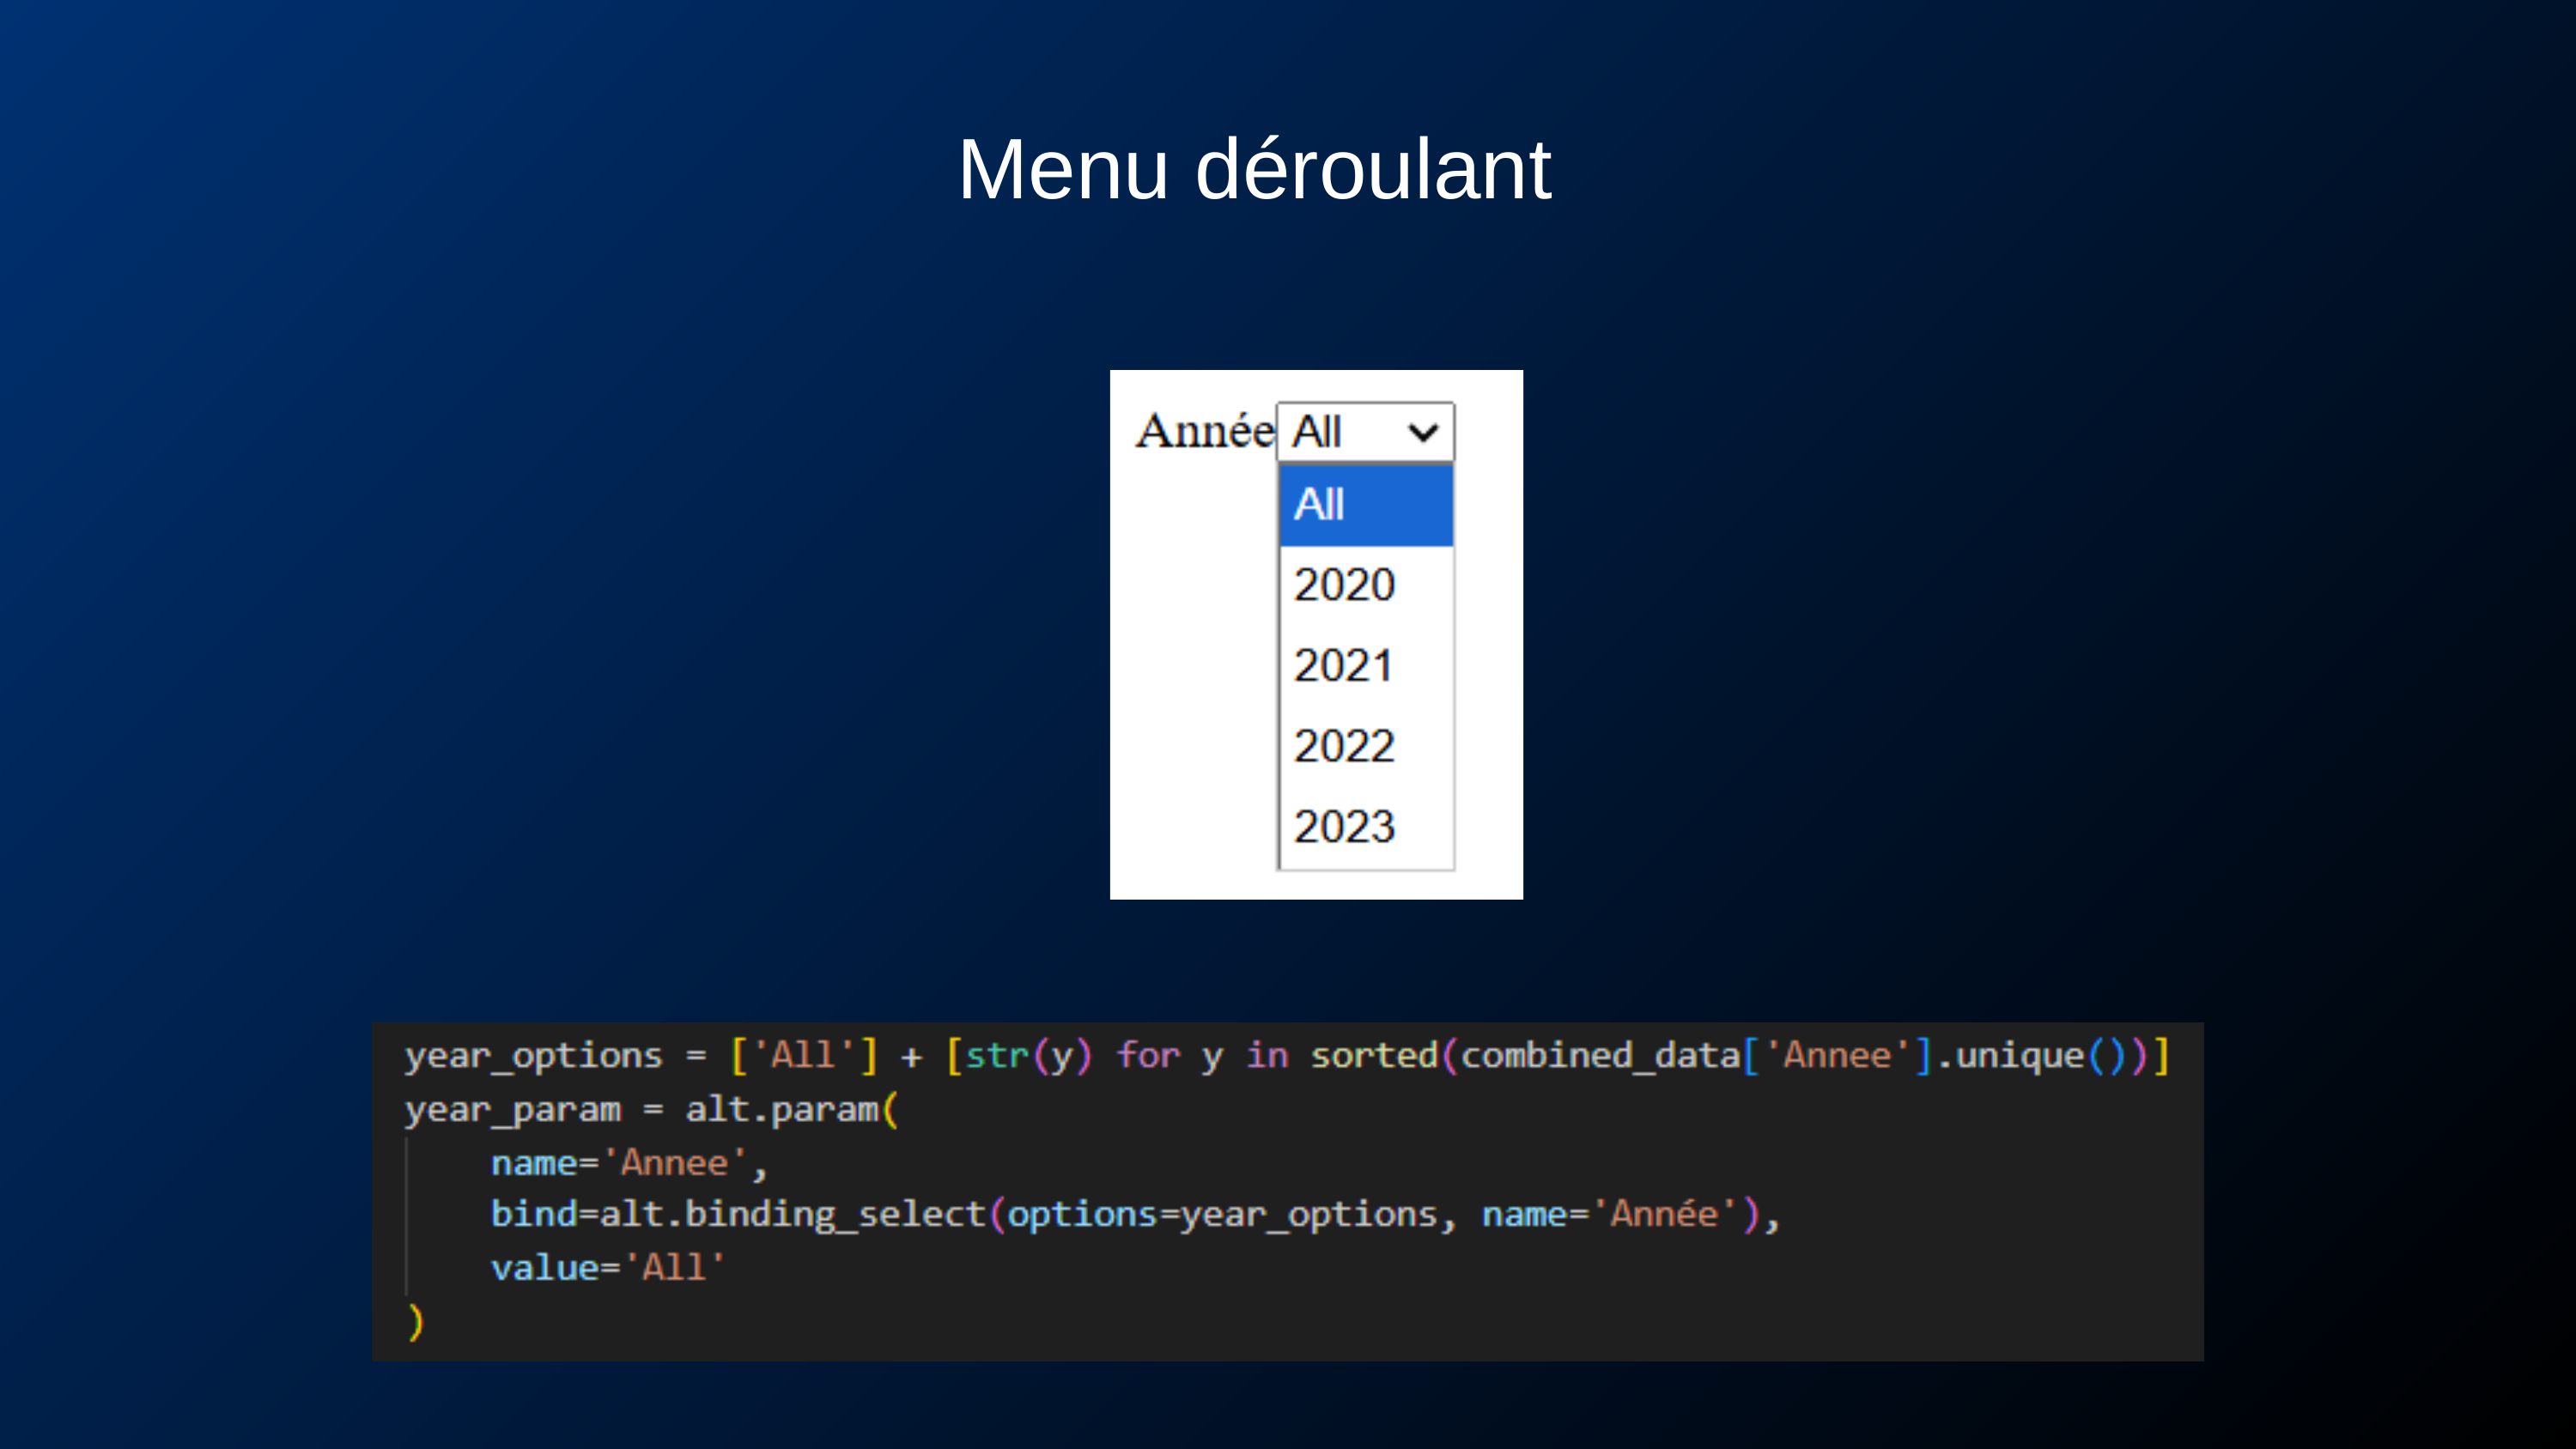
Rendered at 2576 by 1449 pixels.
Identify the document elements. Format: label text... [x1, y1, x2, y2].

text_box [371, 1022, 2205, 1361]
text_box [1109, 370, 1524, 900]
text_box Menu déroulant [276, 112, 2233, 216]
